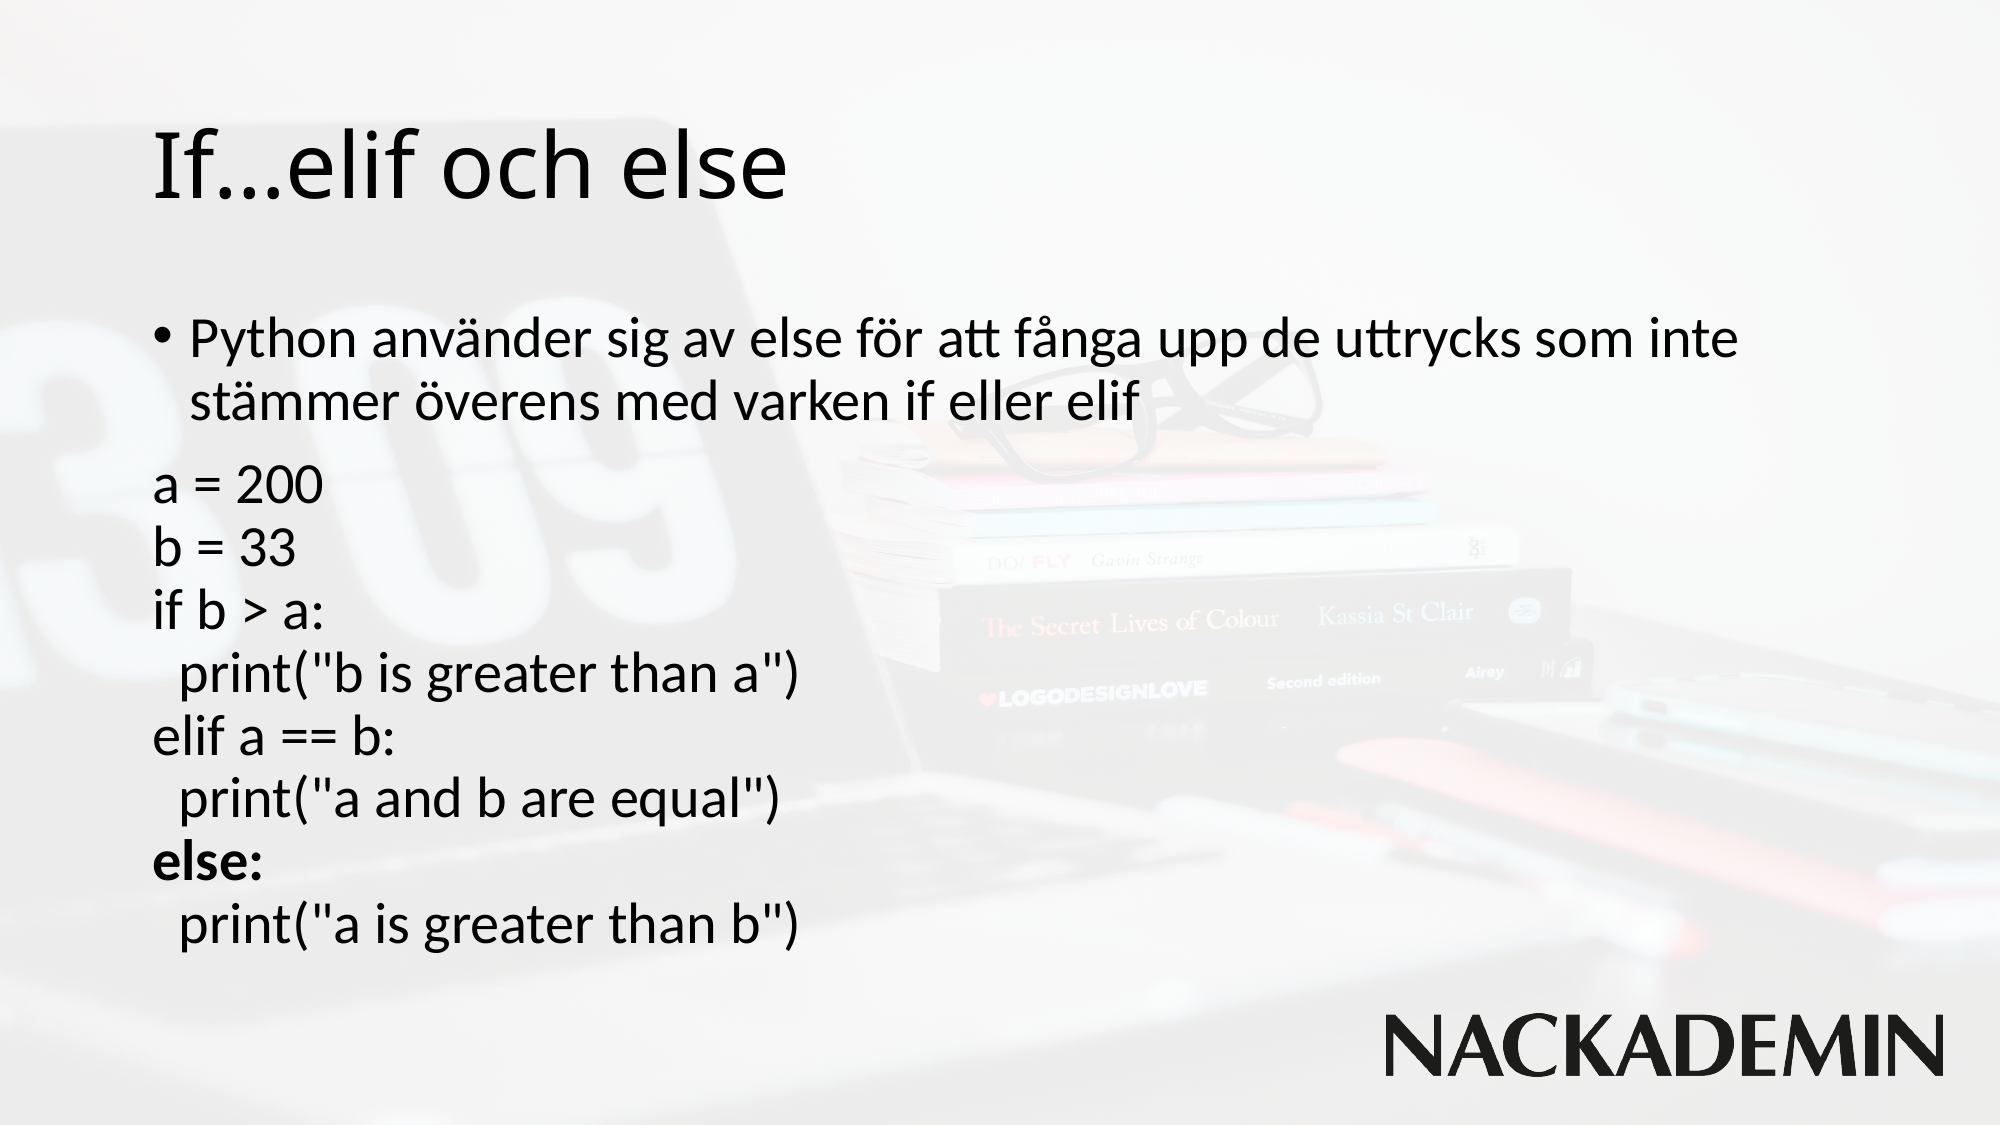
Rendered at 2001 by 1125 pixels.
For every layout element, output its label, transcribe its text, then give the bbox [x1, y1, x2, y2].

title If…elif och else [137, 59, 1863, 278]
picture [1386, 1013, 1943, 1078]
list Python använder sig av else för att fånga upp de uttrycks som inte stämmer överens med varken if eller elif a = 200 b = 33 if b > a: print("b is greater than a") elif a == b: print("a and b are equal") else: print("a is greater than b") [137, 299, 1943, 978]
